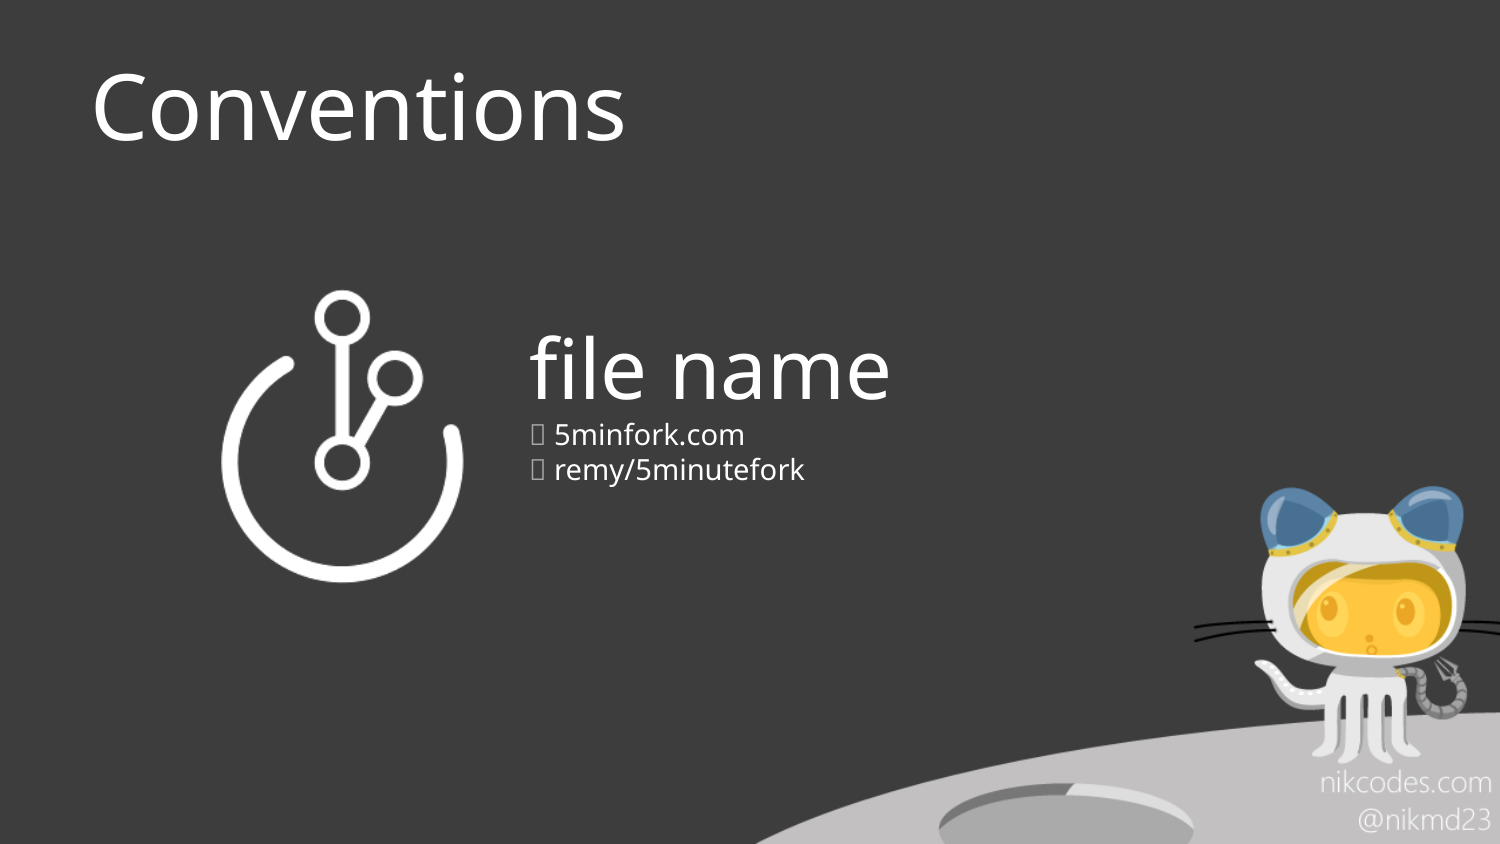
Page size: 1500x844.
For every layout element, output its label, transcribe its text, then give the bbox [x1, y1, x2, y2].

picture [0, 0, 1500, 844]
title Conventions [75, 33, 1425, 175]
text_box file name  5minfork.com  remy/5minutefork [514, 309, 908, 534]
